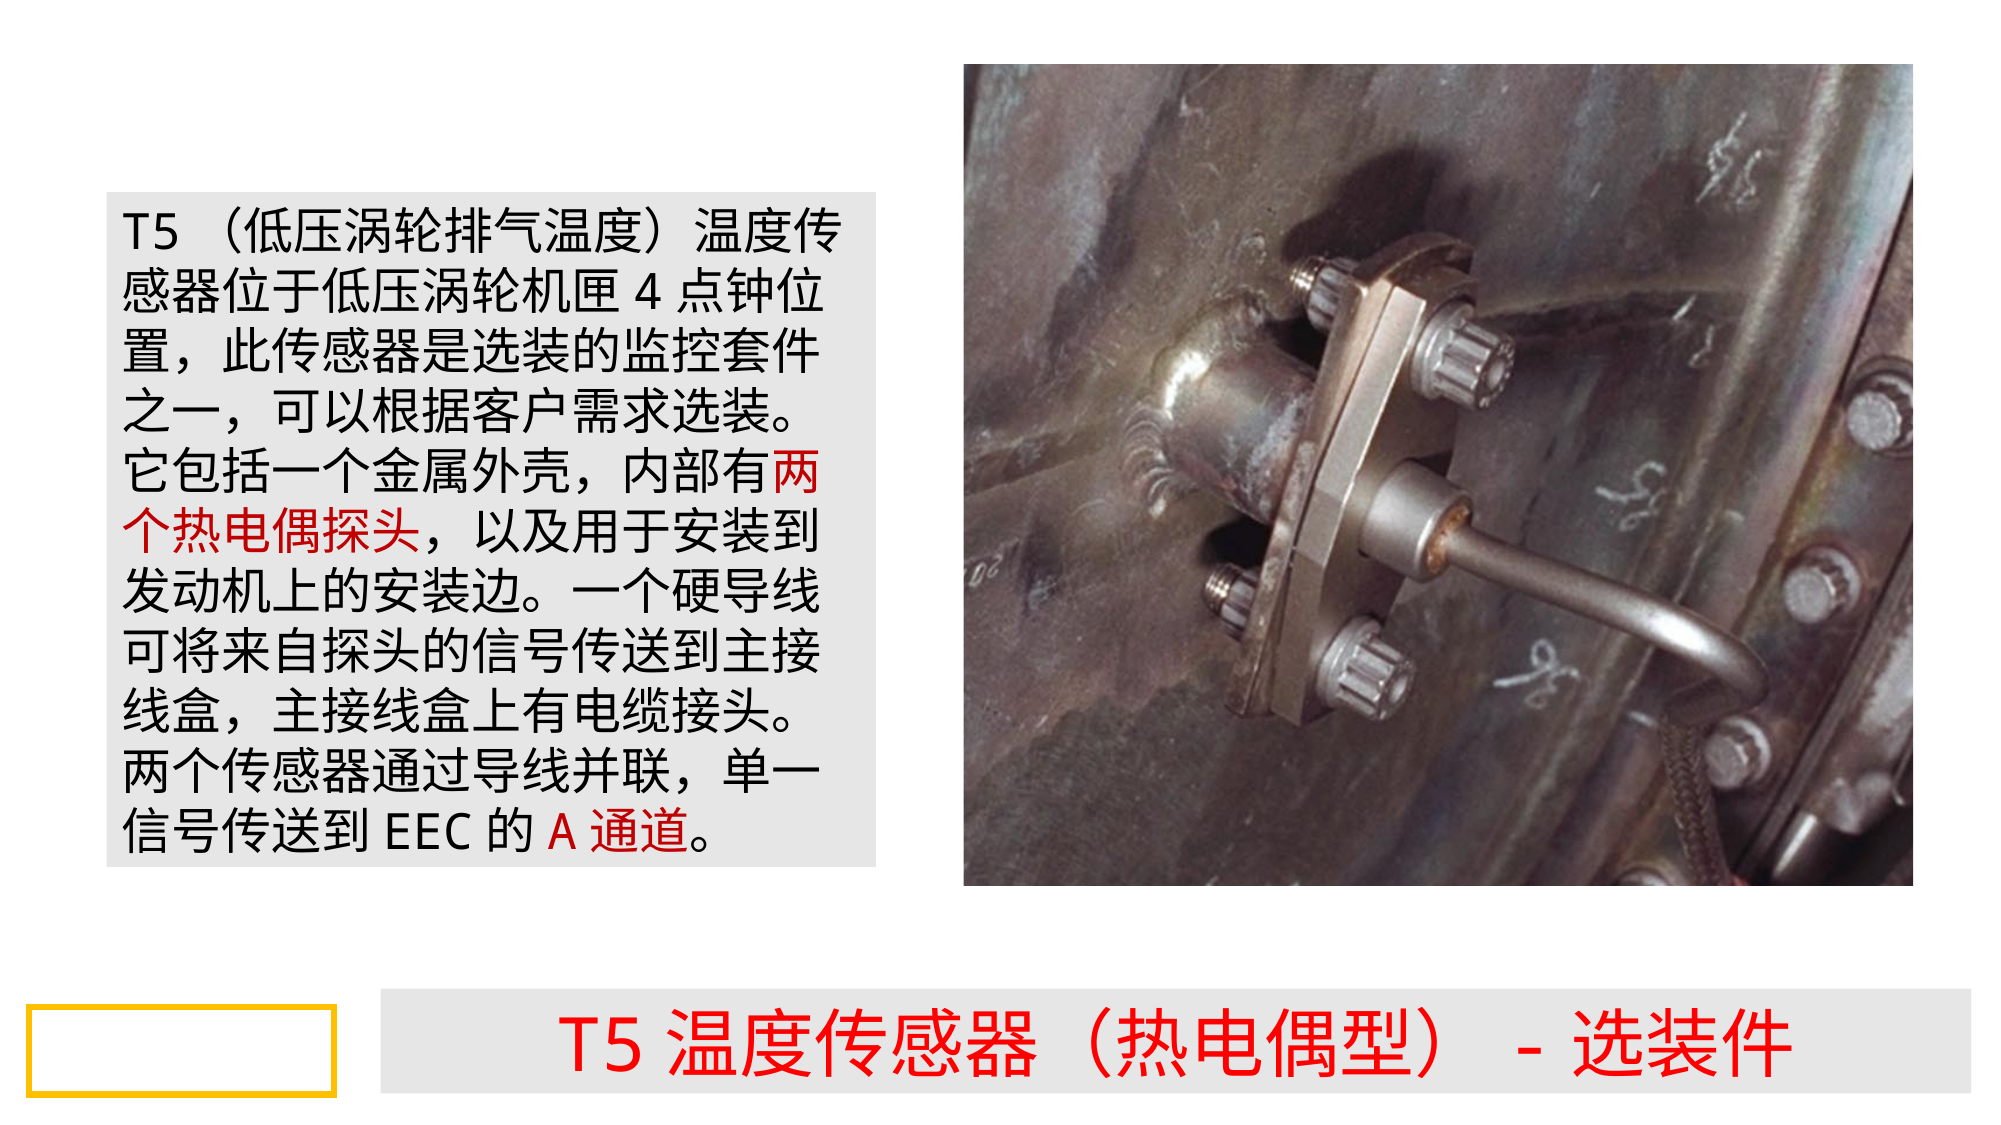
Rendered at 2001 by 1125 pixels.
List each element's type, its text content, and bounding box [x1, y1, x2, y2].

text_box T5（低压涡轮排气温度）温度传感器位于低压涡轮机匣4点钟位置，此传感器是选装的监控套件之一，可以根据客户需求选装。它包括一个金属外壳，内部有两个热电偶探头，以及用于安装到发动机上的安装边。一个硬导线可将来自探头的信号传送到主接线盒，主接线盒上有电缆接头。 两个传感器通过导线并联，单一信号传送到EEC的A通道。 [106, 192, 876, 867]
text_box T5温度传感器（热电偶型）-选装件 [380, 988, 1972, 1094]
picture [963, 64, 1914, 886]
text_box [28, 1006, 335, 1096]
